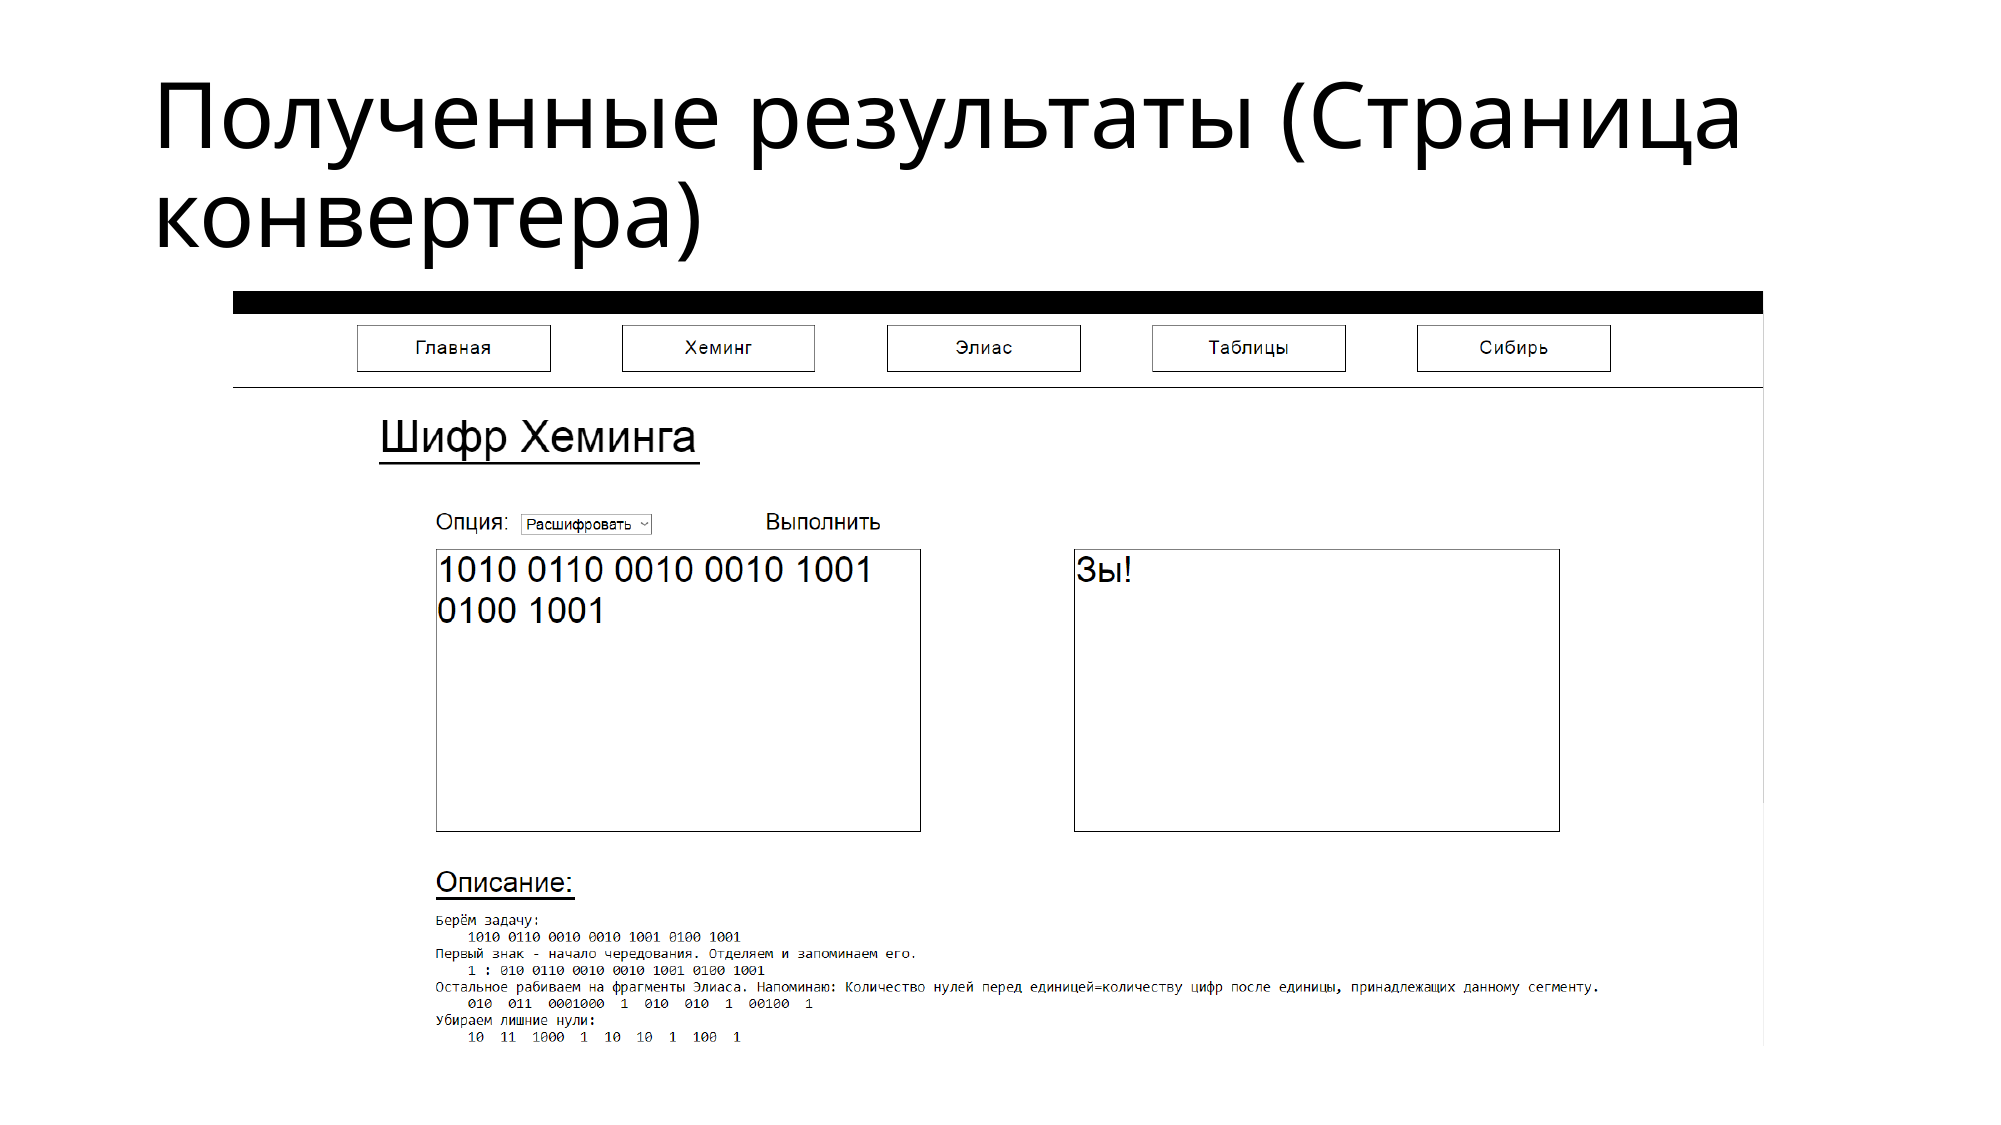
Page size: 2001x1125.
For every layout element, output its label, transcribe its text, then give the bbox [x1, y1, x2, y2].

title Полученные результаты (Страница конвертера) [137, 59, 1863, 278]
picture [233, 291, 1764, 1046]
